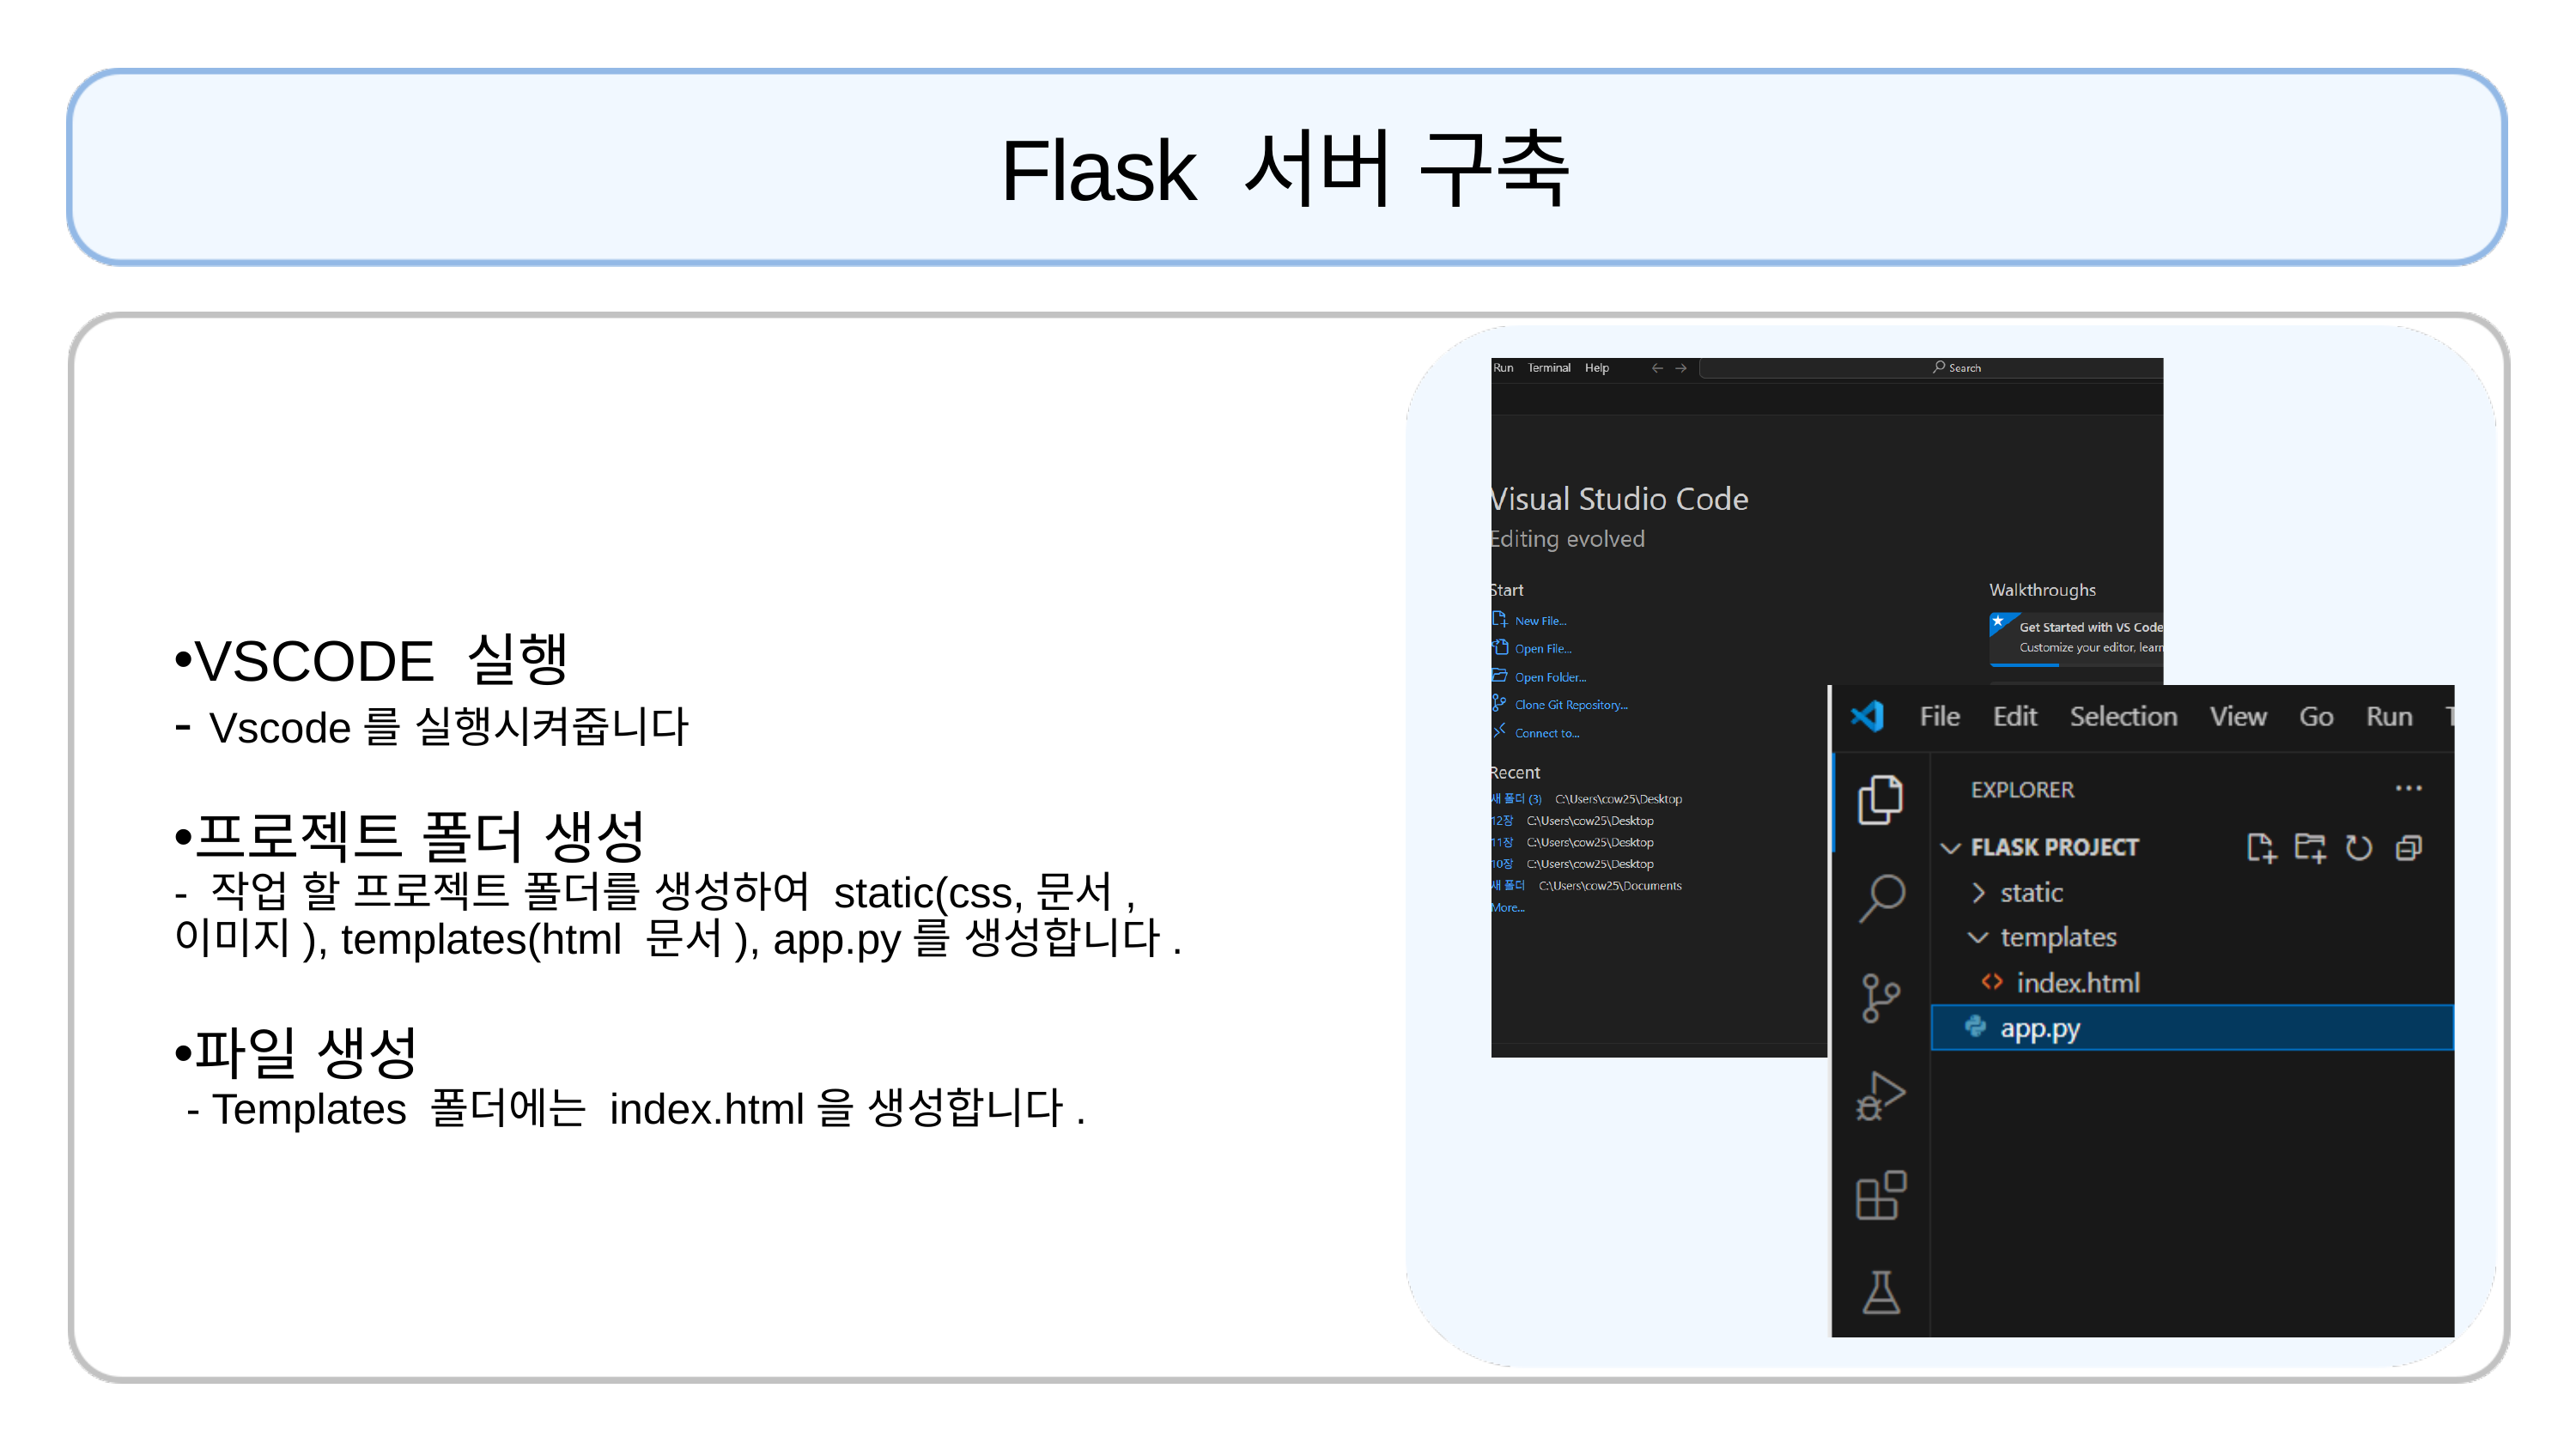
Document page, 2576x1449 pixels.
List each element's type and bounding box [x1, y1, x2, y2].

picture [65, 67, 2508, 267]
picture [68, 312, 2511, 1384]
